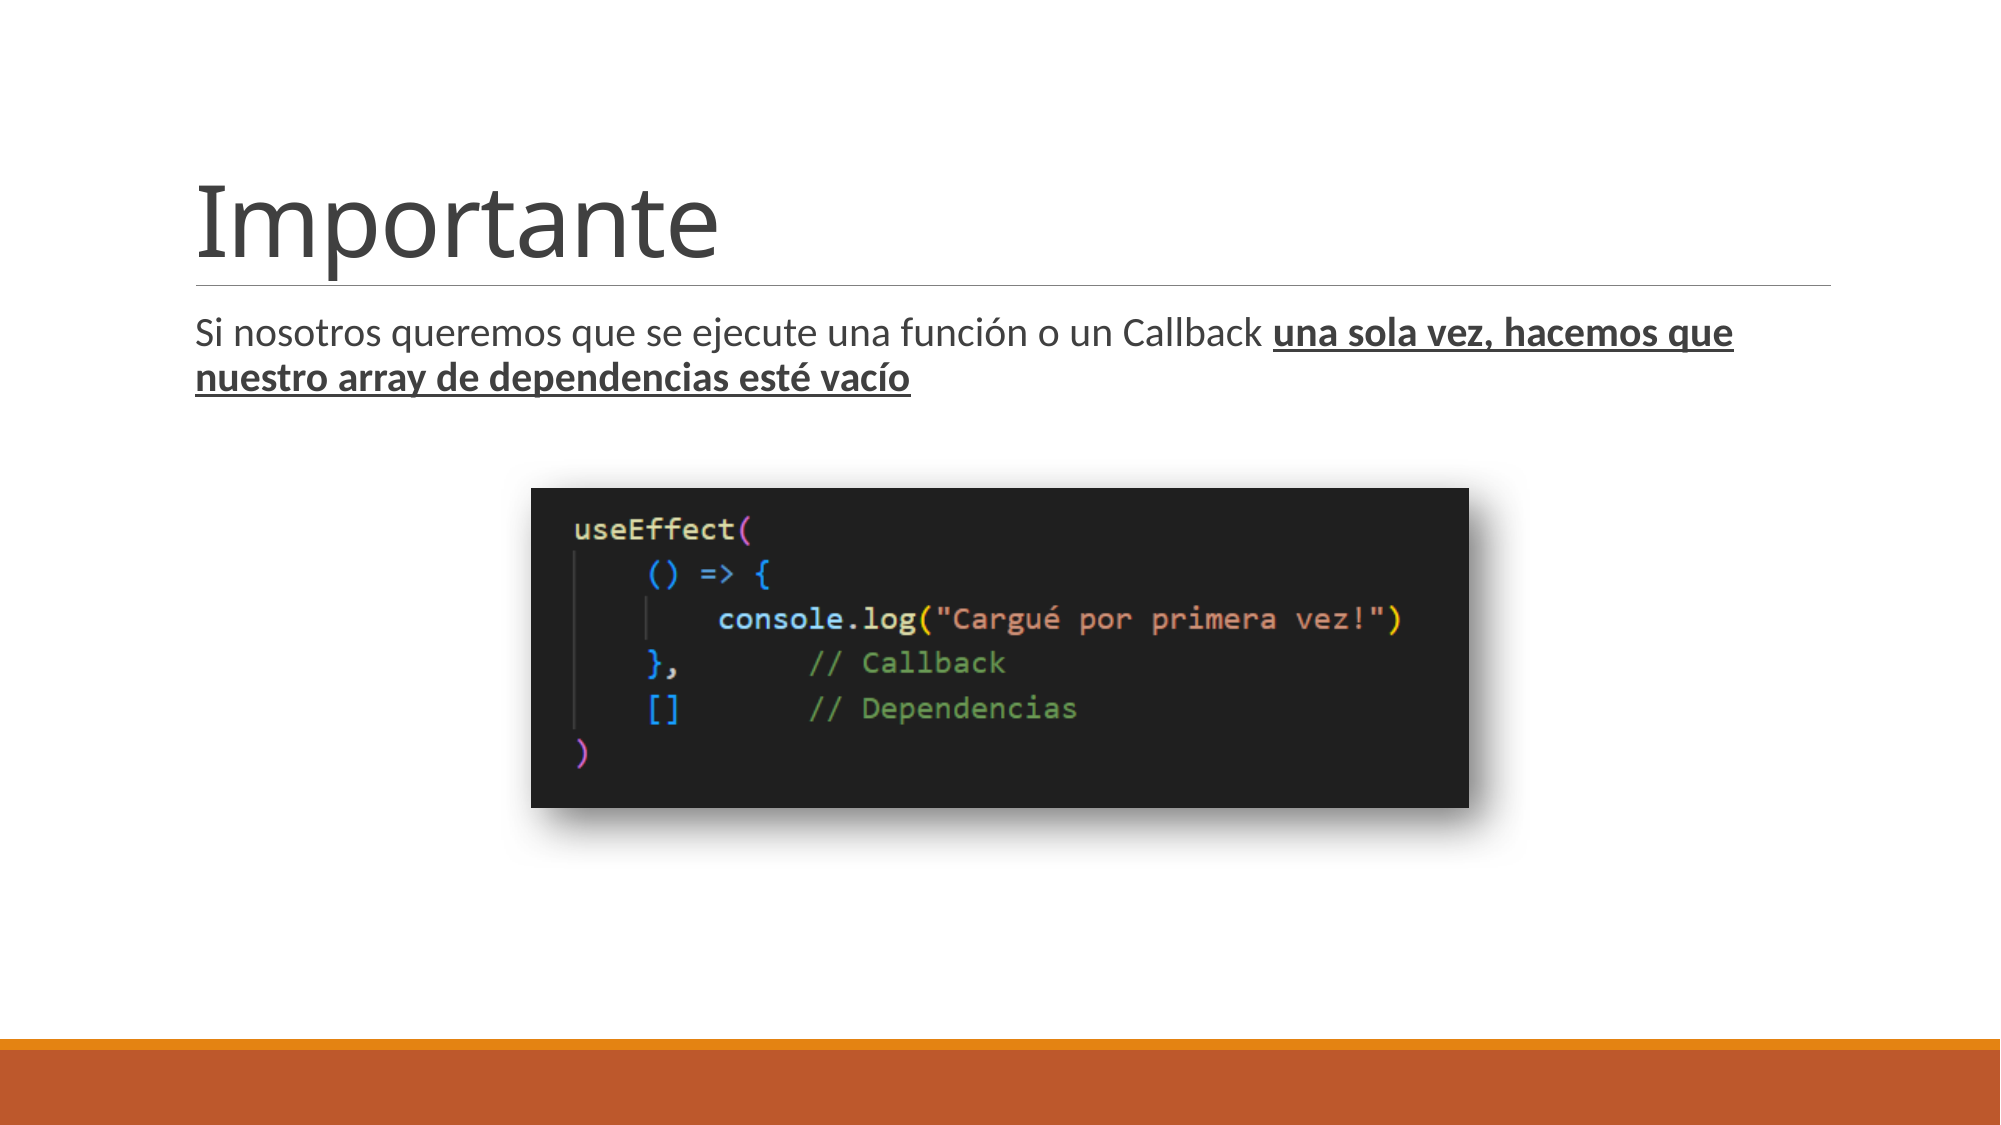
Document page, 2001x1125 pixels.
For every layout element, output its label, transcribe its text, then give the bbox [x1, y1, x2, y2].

title Importante [180, 47, 1830, 285]
picture [530, 488, 1470, 808]
list Si nosotros queremos que se ejecute una función o un Callback una sola vez, hacemos que nuestro array de dependencias esté vacío [180, 302, 1830, 963]
